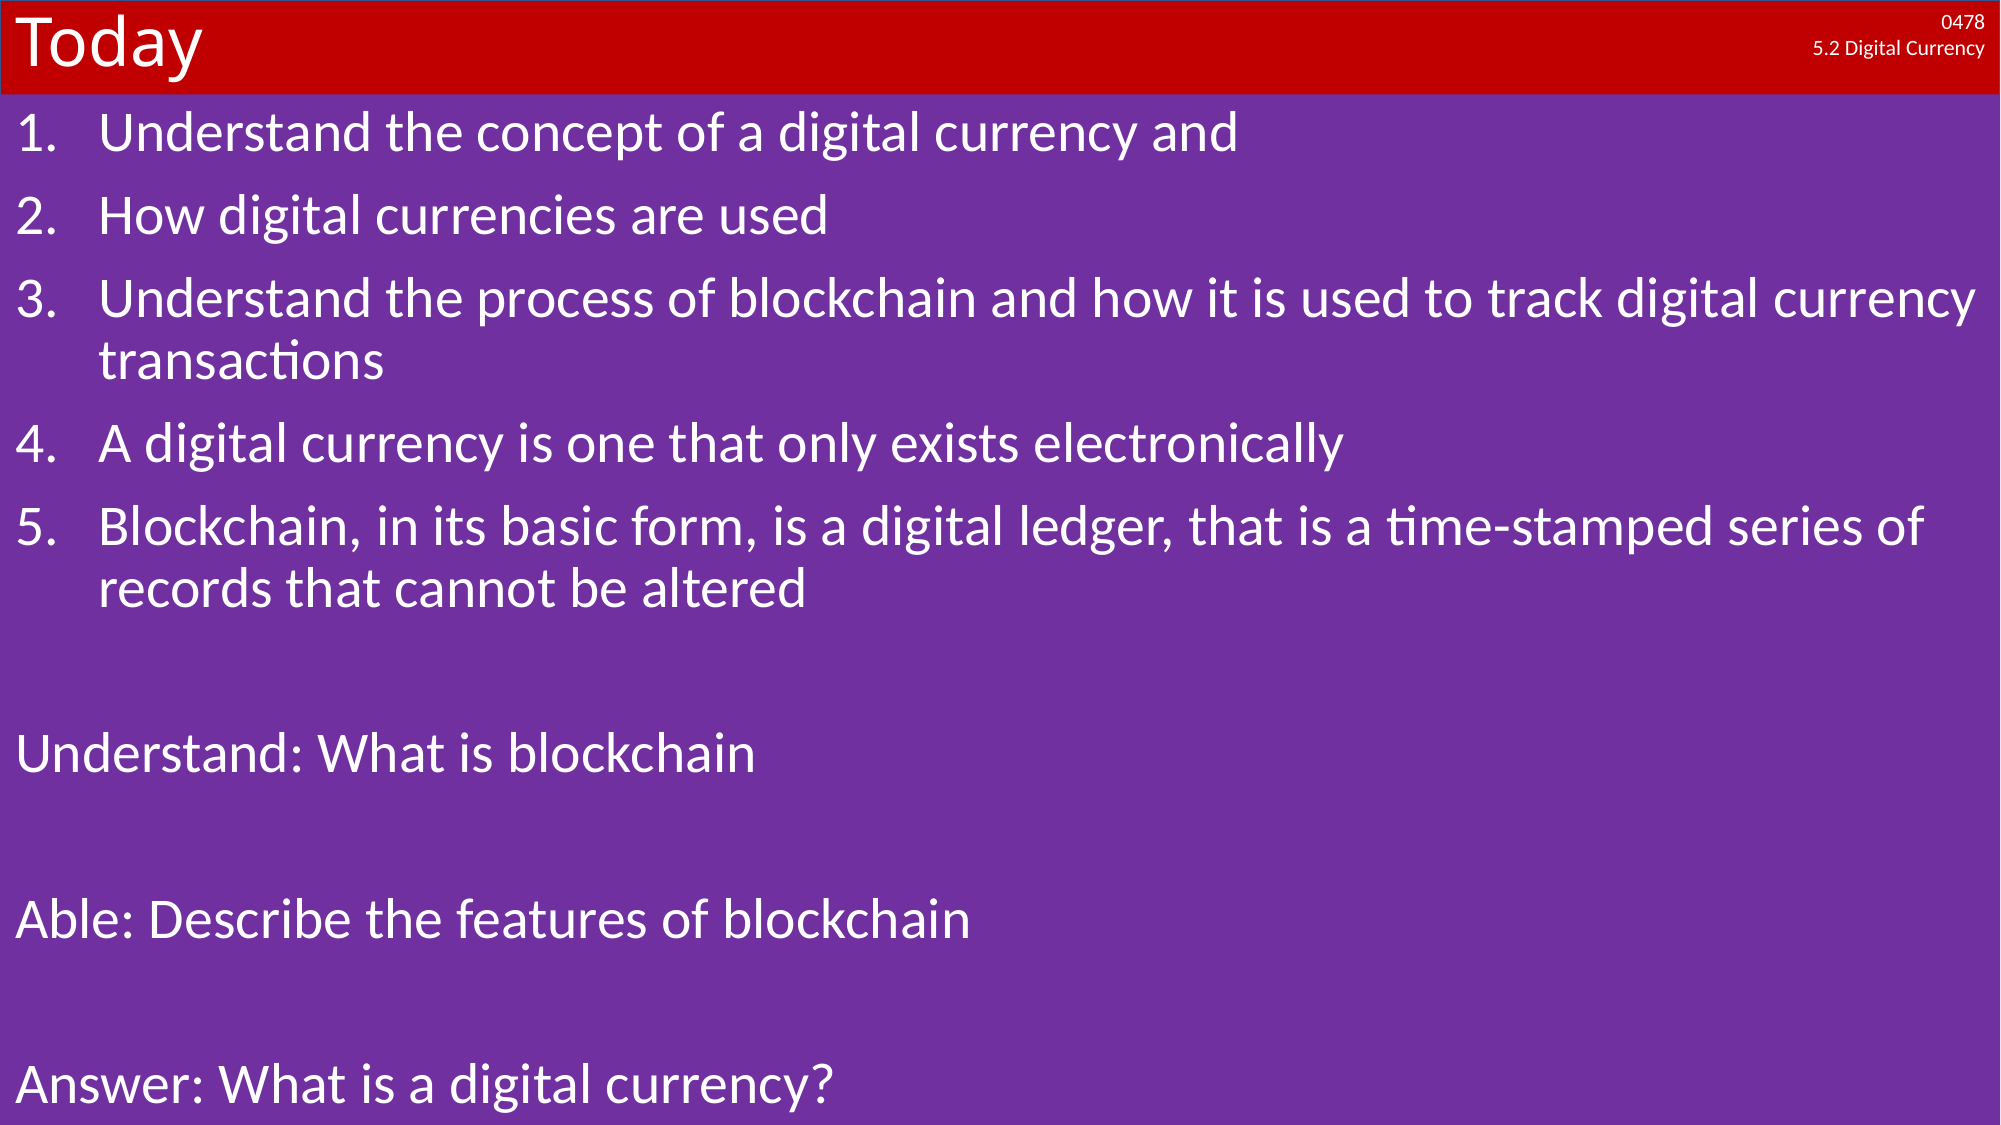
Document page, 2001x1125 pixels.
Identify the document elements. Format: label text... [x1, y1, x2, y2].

title Today [0, 0, 2000, 89]
list Understand the concept of a digital currency and How digital currencies are used Understand the process of blockchain and how it is used to track digital currency transactions A digital currency is one that only exists electronically Blockchain, in its basic form, is a digital ledger, that is a time-stamped series of records that cannot be altered Understand: What is blockchain Able: Describe the features of blockchain Answer: What is a digital currency? [0, 94, 2000, 1125]
